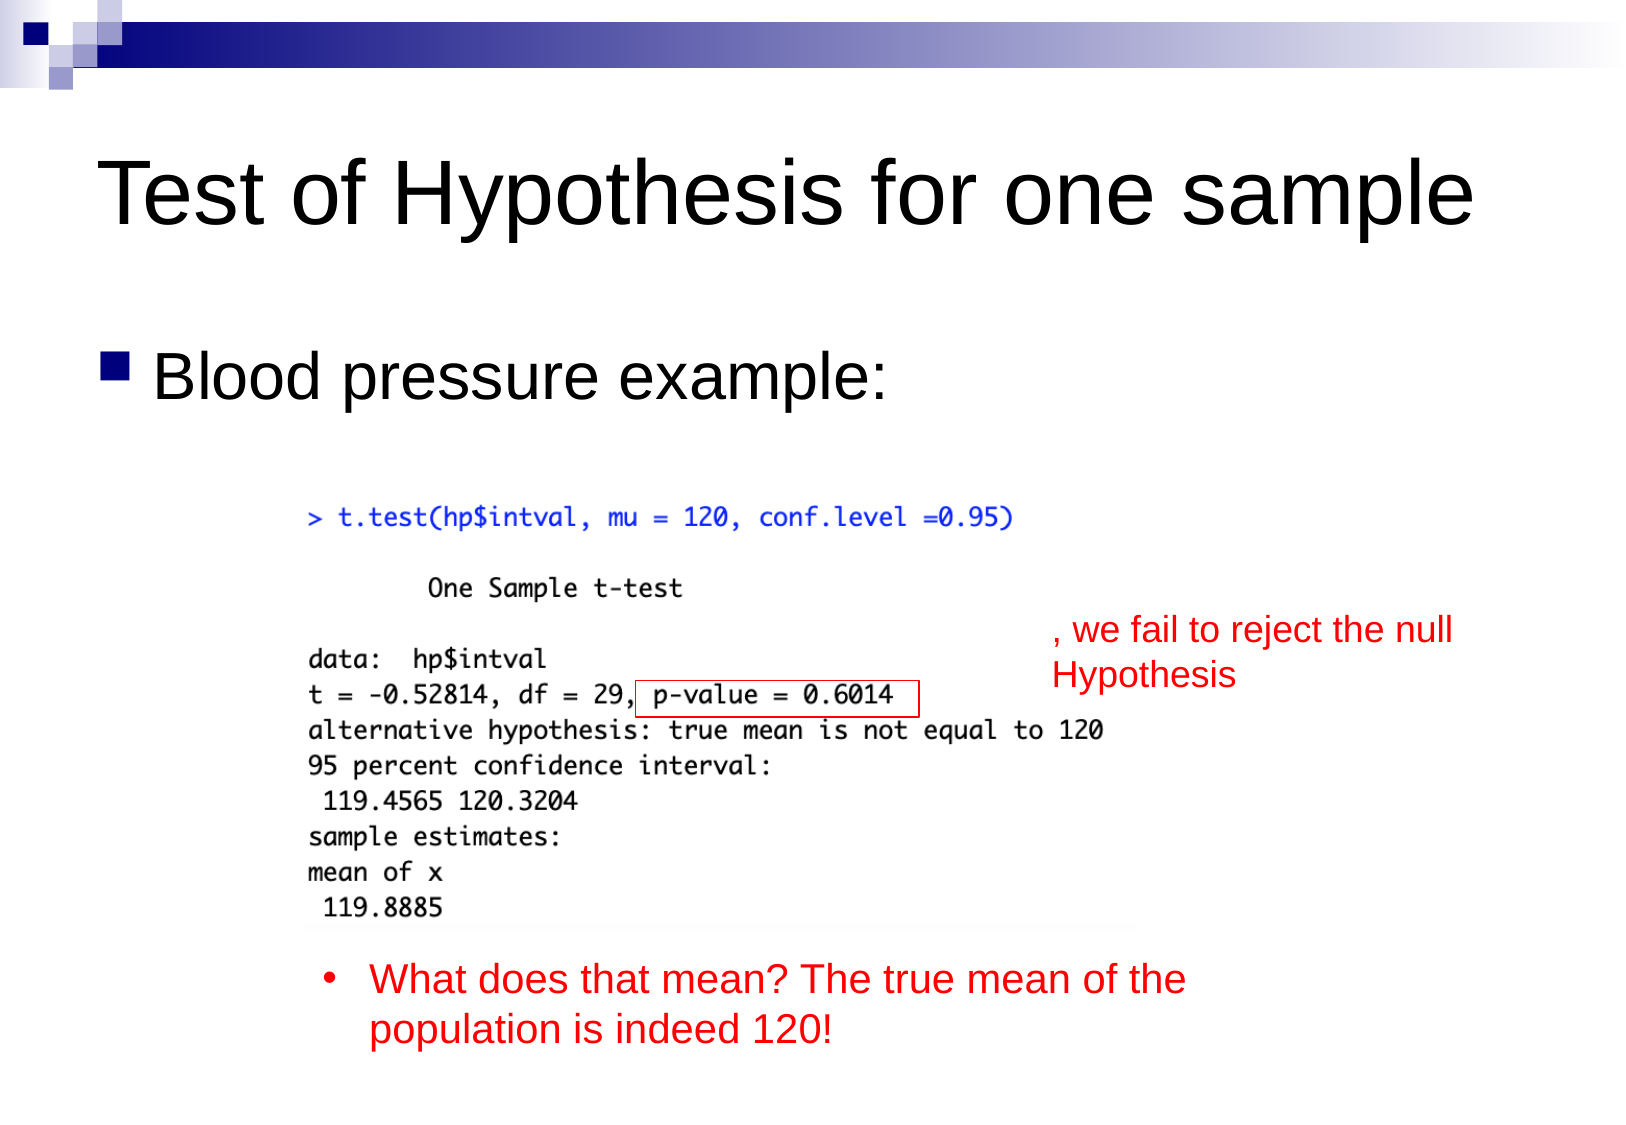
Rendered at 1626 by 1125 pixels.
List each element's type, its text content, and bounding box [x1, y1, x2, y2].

picture [304, 503, 1139, 931]
text_box What does that mean? The true mean of the population is indeed 120! [307, 944, 1300, 1060]
title Test of Hypothesis for one sample [81, 75, 1544, 300]
list Blood pressure example: [81, 324, 1544, 963]
